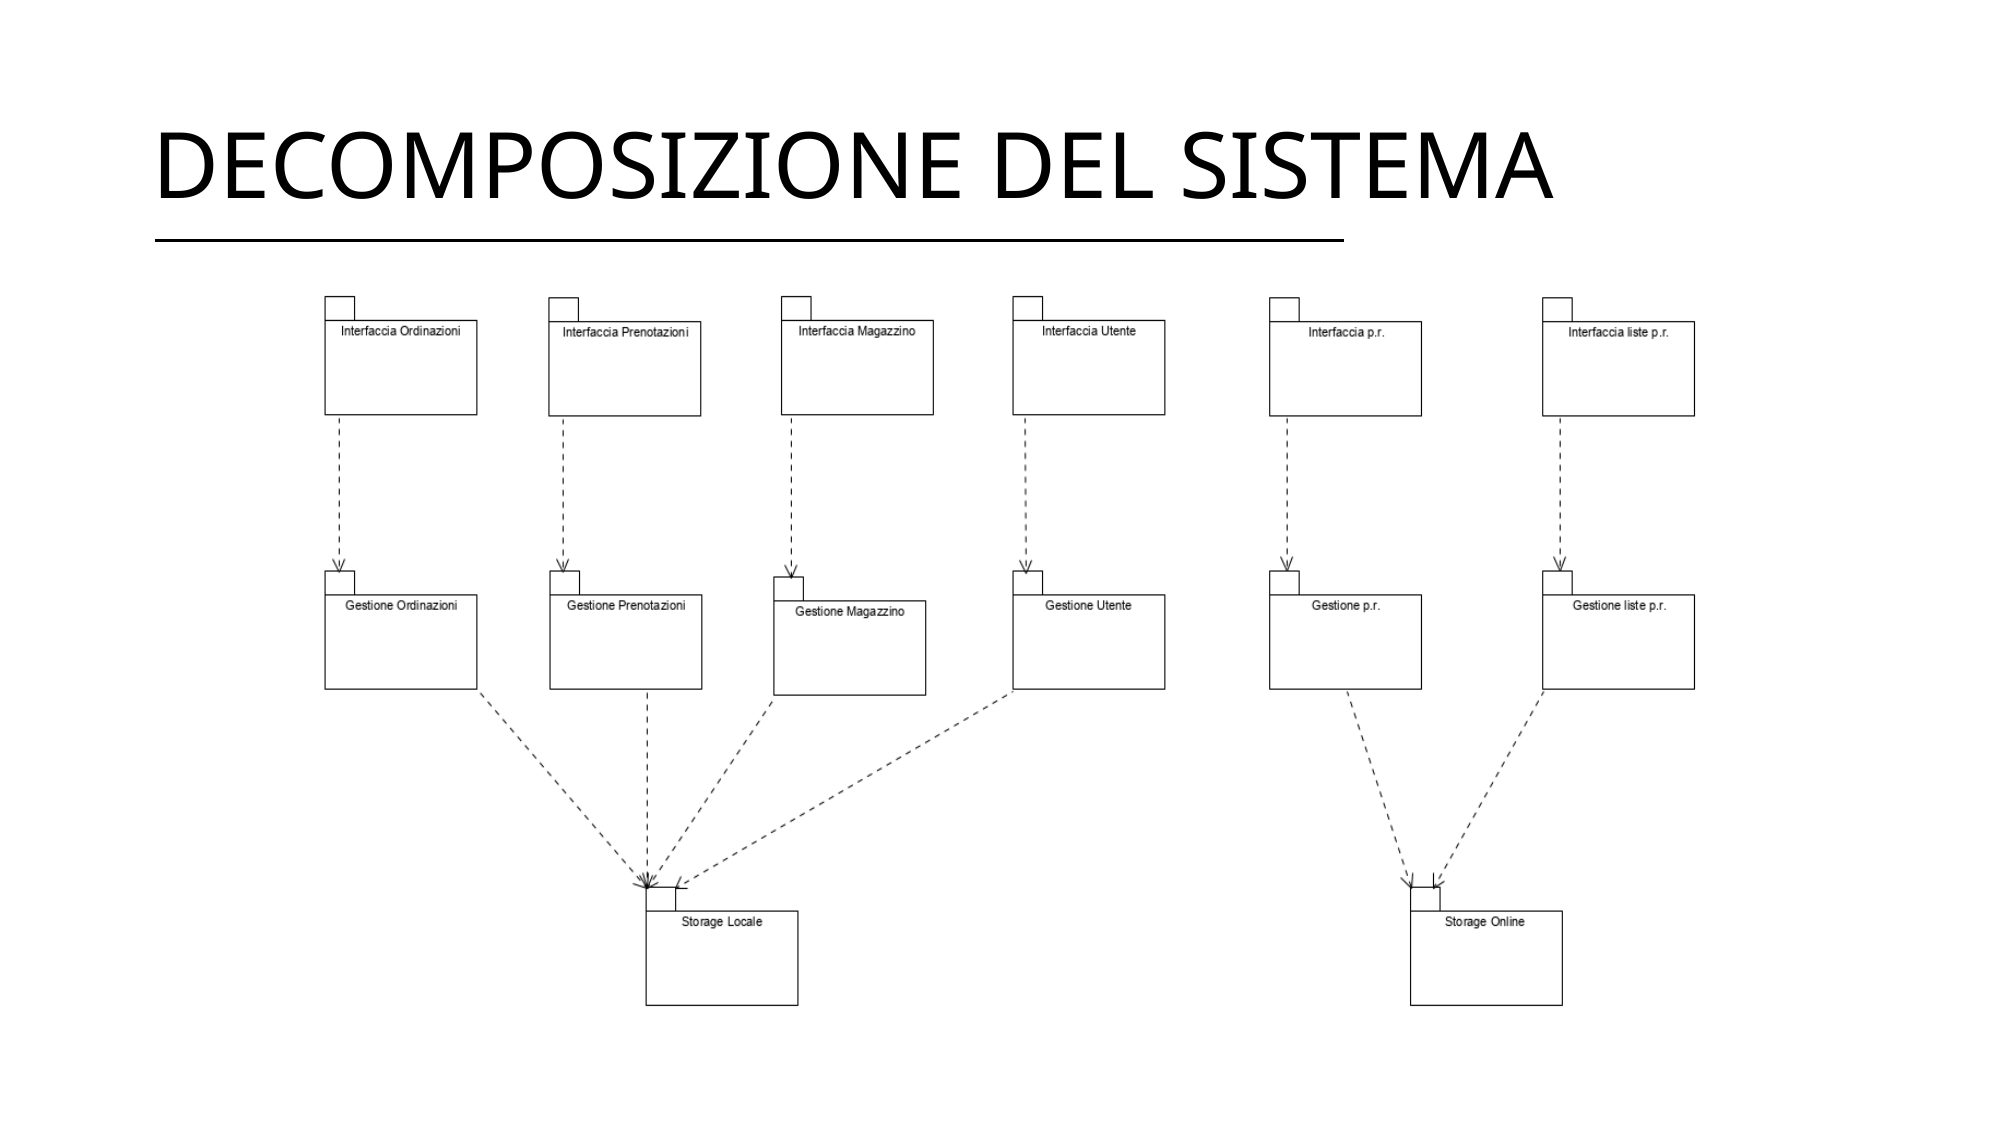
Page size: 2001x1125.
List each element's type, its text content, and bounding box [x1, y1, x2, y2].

picture [294, 277, 1706, 1018]
title DECOMPOSIZIONE DEL SISTEMA [137, 59, 1863, 278]
